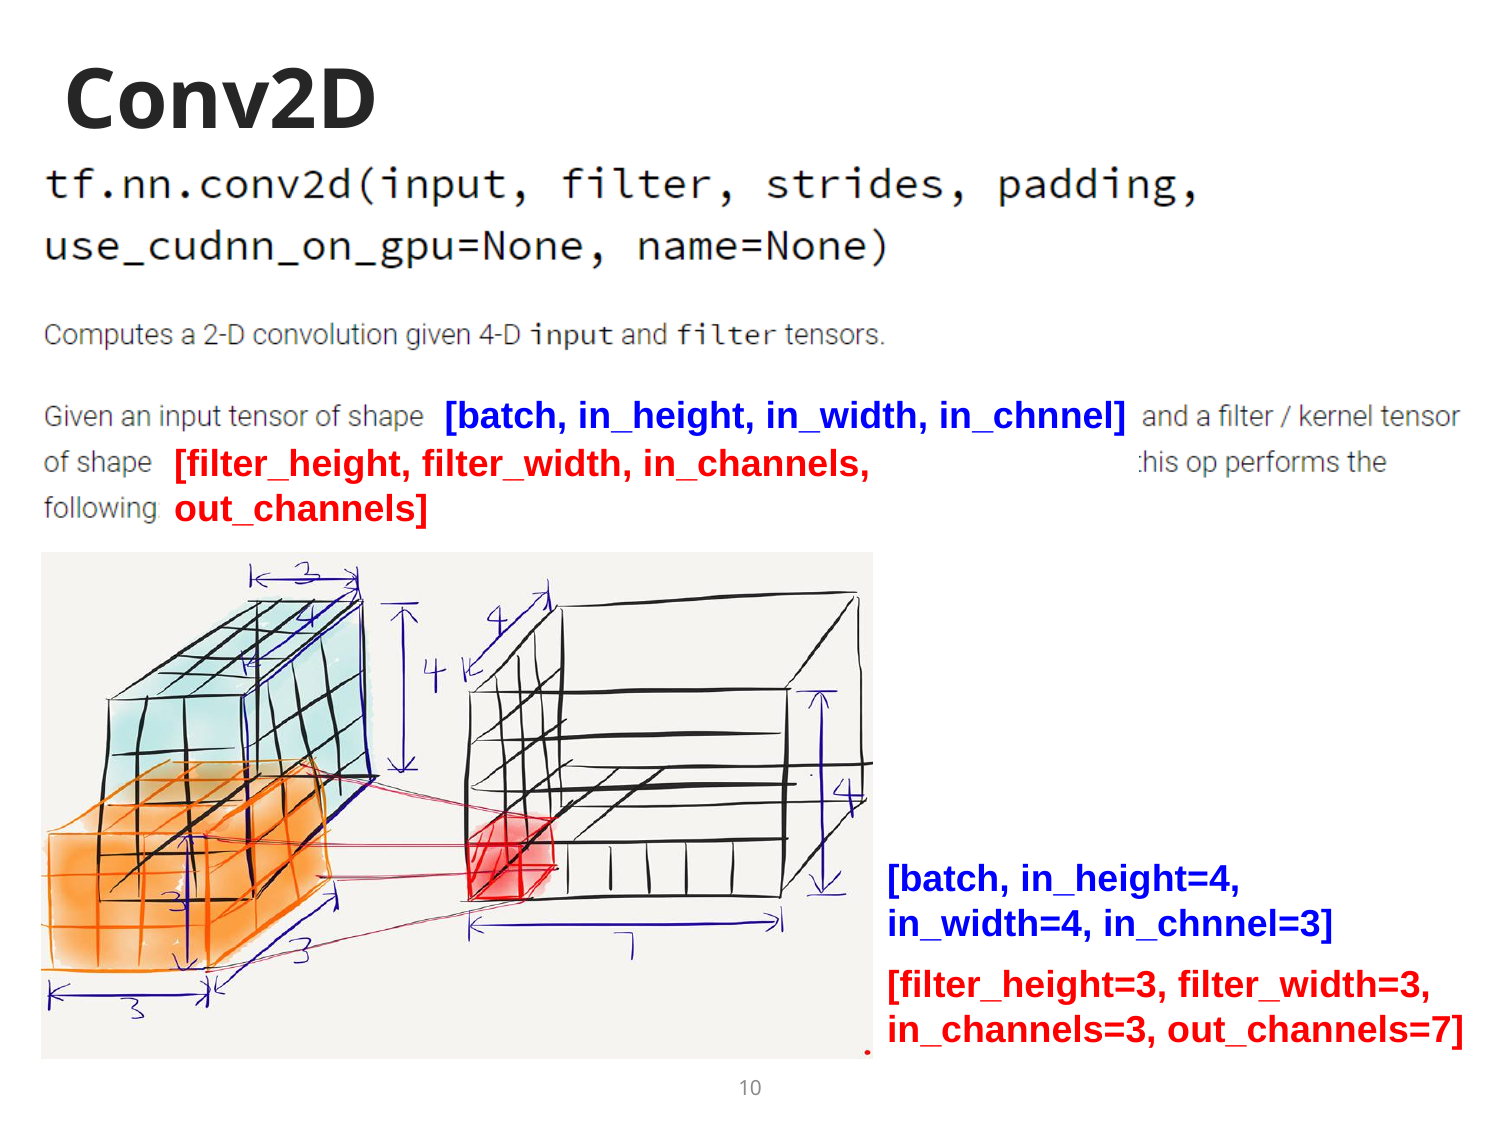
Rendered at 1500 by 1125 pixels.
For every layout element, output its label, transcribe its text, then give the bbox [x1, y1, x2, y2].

slide_number 10 [575, 1058, 925, 1119]
text_box [filter_height=3, filter_width=3, in_channels=3, out_channels=7] [877, 952, 1500, 1058]
title Conv2D [48, 41, 1456, 147]
picture [41, 552, 873, 1059]
picture [23, 148, 1471, 539]
text_box [batch, in_height=4, in_width=4, in_chnnel=3] [877, 846, 1367, 952]
